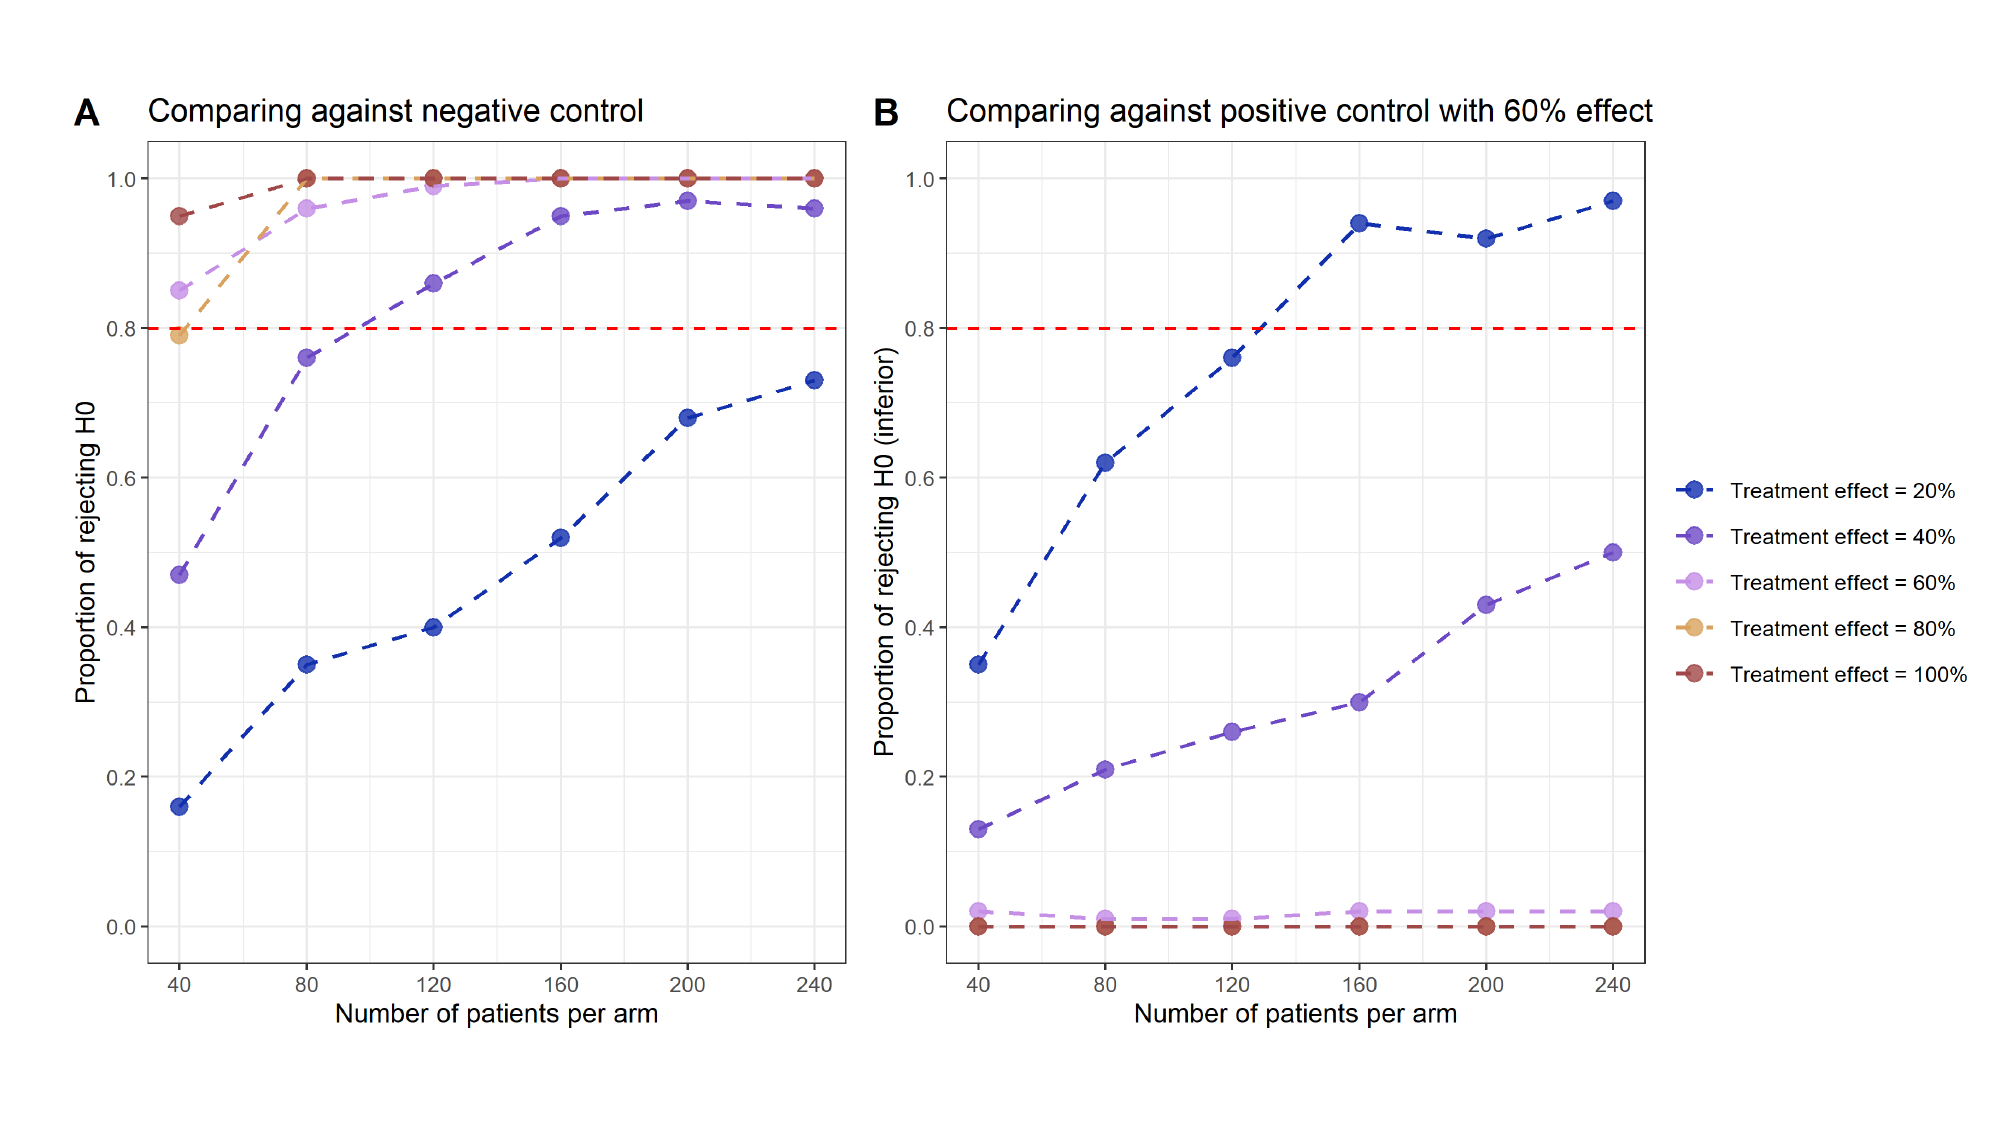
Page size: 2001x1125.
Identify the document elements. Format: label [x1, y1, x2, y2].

picture [61, 84, 1974, 1041]
